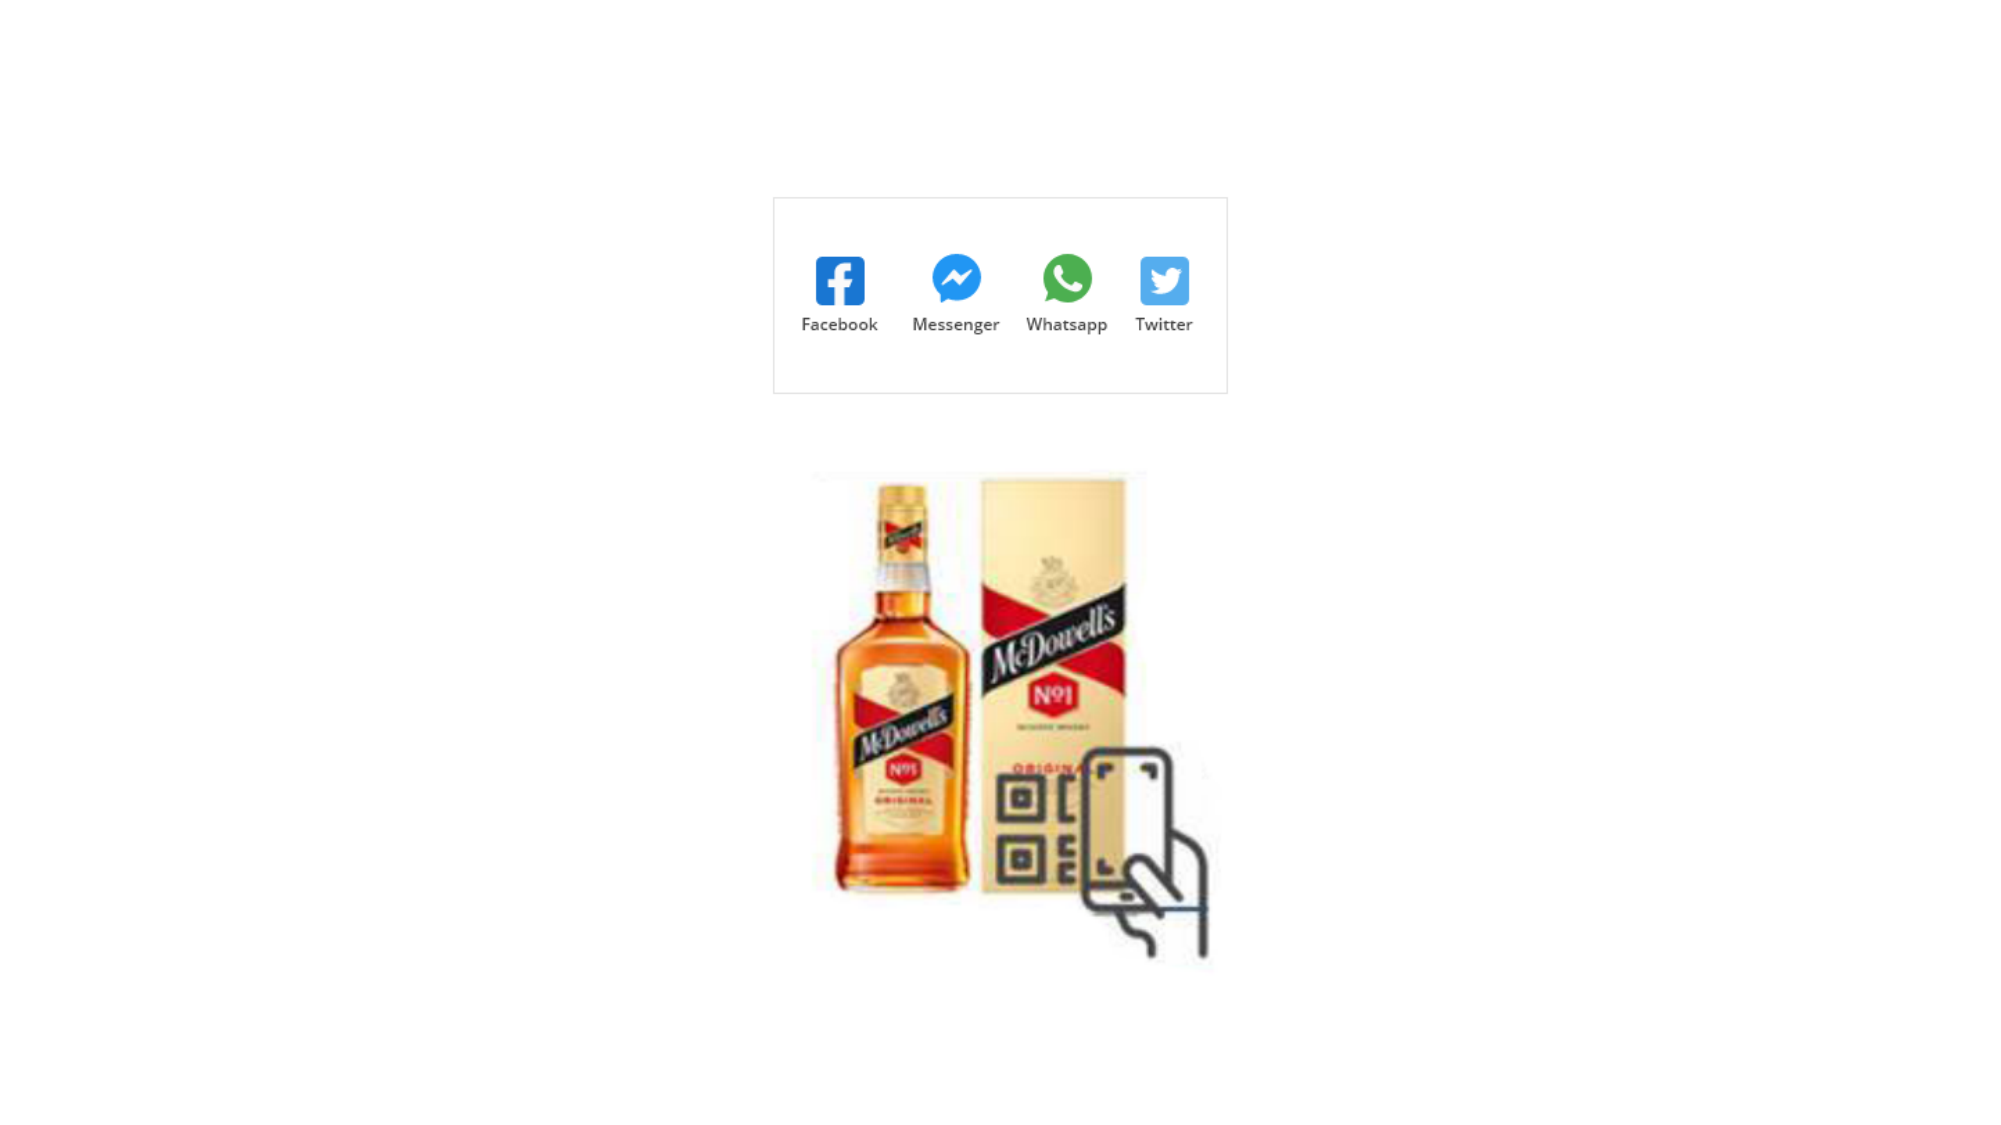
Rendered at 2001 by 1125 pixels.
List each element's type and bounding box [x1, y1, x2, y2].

picture [740, 0, 1260, 1125]
